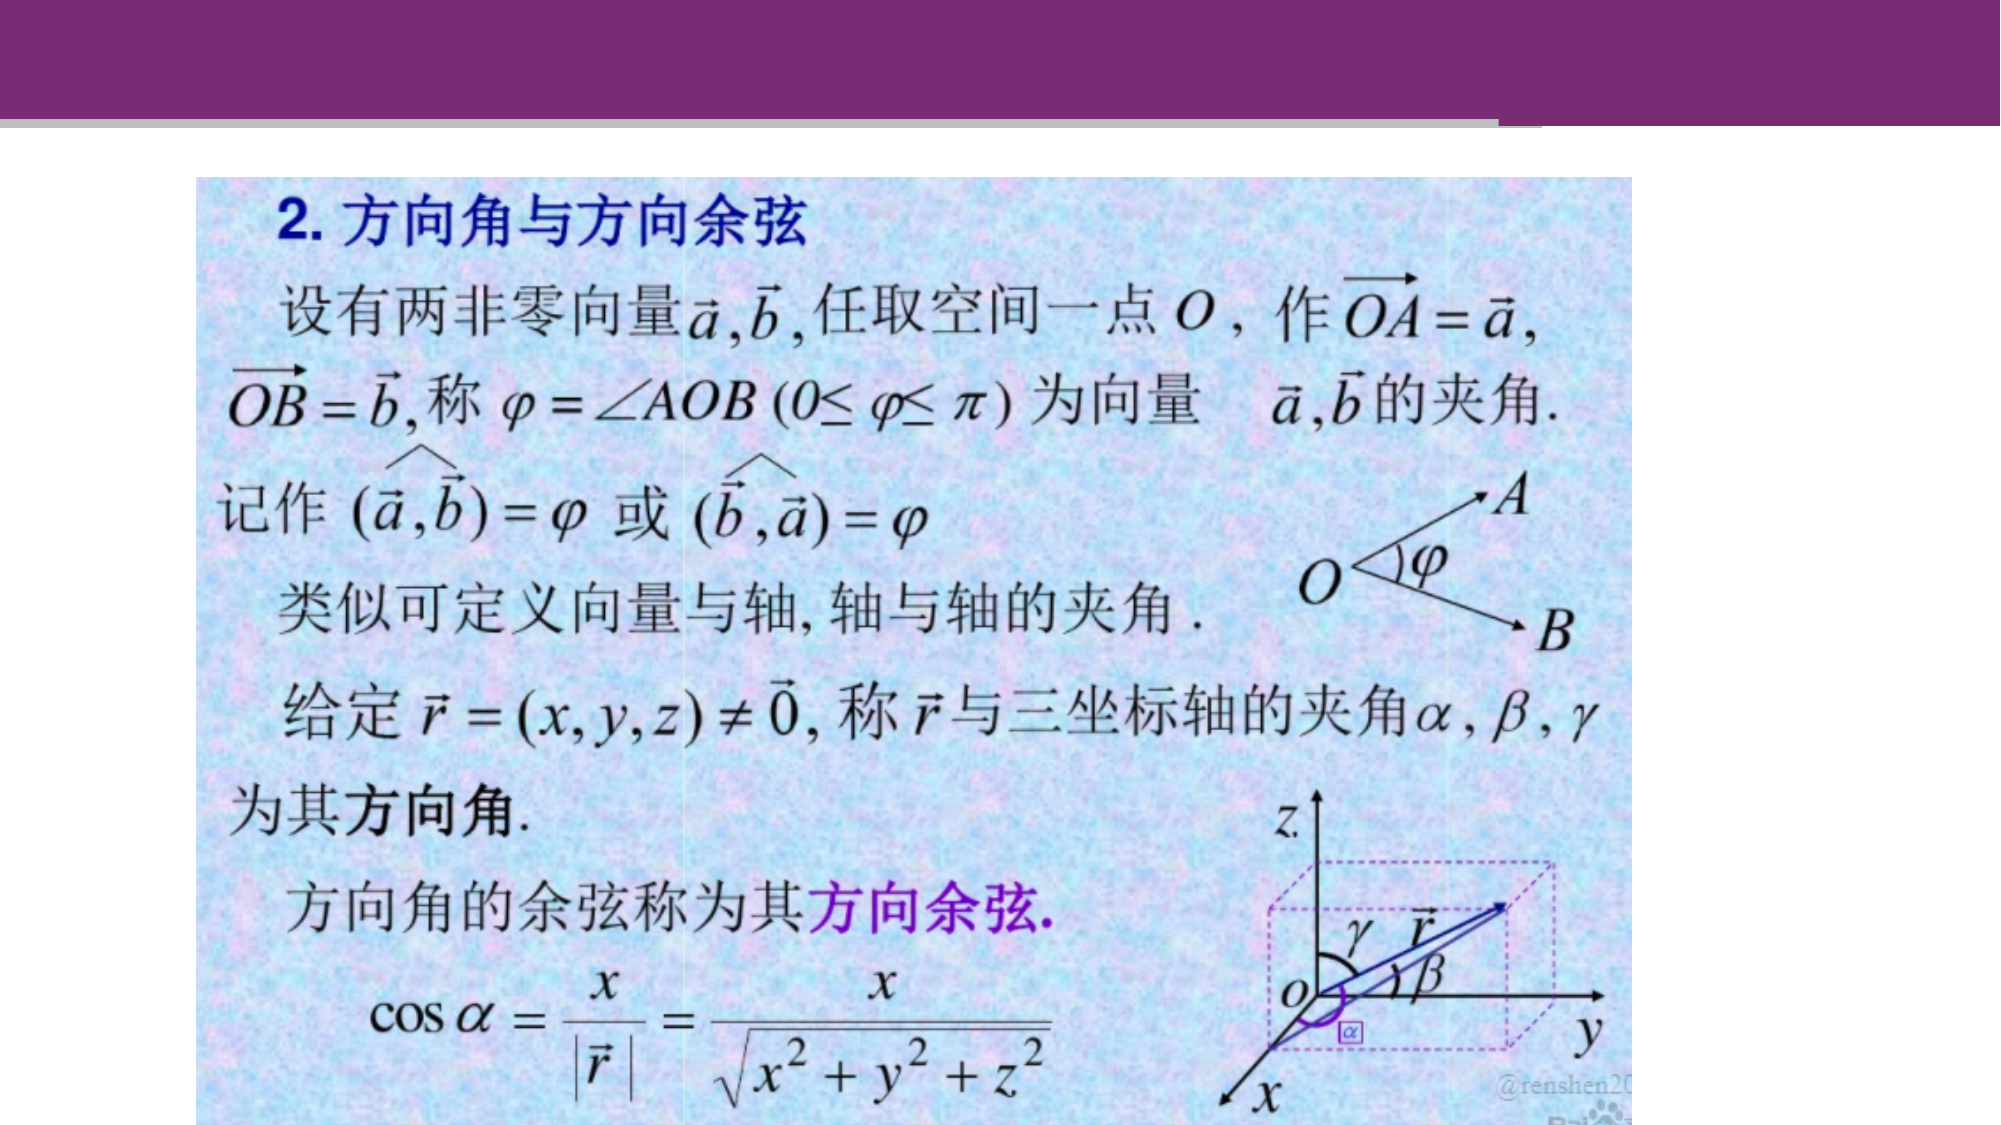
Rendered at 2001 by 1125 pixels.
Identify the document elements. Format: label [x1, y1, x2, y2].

text_box [0, 118, 1543, 129]
picture [196, 177, 1632, 1125]
text_box [0, 0, 2000, 118]
text_box [1498, 117, 2000, 127]
